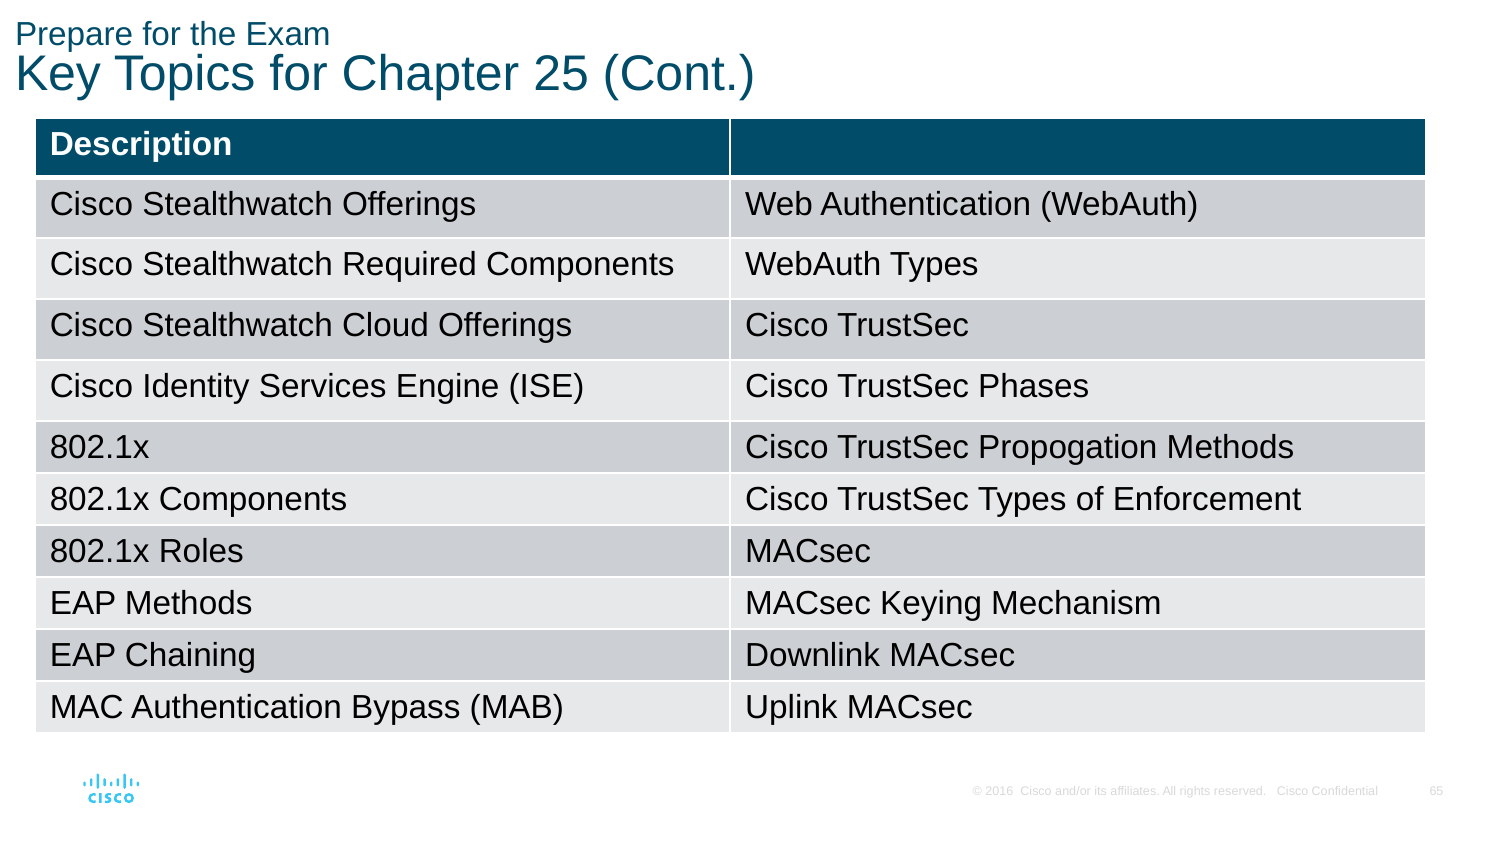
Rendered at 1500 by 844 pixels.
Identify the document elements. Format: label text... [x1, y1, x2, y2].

table_cell Cisco Stealthwatch Offerings [36, 180, 729, 237]
table_cell 802.1x Roles [36, 526, 729, 576]
table_cell 802.1x Components [36, 474, 729, 524]
table_cell Downlink MACsec [731, 630, 1425, 680]
table_cell Cisco TrustSec Phases [731, 361, 1425, 420]
table_cell Cisco Stealthwatch Required Components [36, 239, 729, 298]
title Prepare for the Exam Key Topics for Chapter 25 (Cont.) [0, 0, 845, 121]
table_cell Cisco TrustSec Propogation Methods [731, 422, 1425, 472]
table_header Description [36, 119, 729, 175]
table_cell Web Authentication (WebAuth) [731, 180, 1425, 237]
table_cell Cisco Stealthwatch Cloud Offerings [36, 300, 729, 359]
table_header [731, 119, 1425, 175]
table_cell Cisco Identity Services Engine (ISE) [36, 361, 729, 420]
table_cell EAP Chaining [36, 630, 729, 680]
table_cell Cisco TrustSec Types of Enforcement [731, 474, 1425, 524]
table_cell 802.1x [36, 422, 729, 472]
table_cell MAC Authentication Bypass (MAB) [36, 682, 729, 732]
table_cell WebAuth Types [731, 239, 1425, 298]
table_cell MACsec [731, 526, 1425, 576]
table_cell EAP Methods [36, 578, 729, 628]
table_cell Cisco TrustSec [731, 300, 1425, 359]
table_cell MACsec Keying Mechanism [731, 578, 1425, 628]
table_cell Uplink MACsec [731, 682, 1425, 732]
